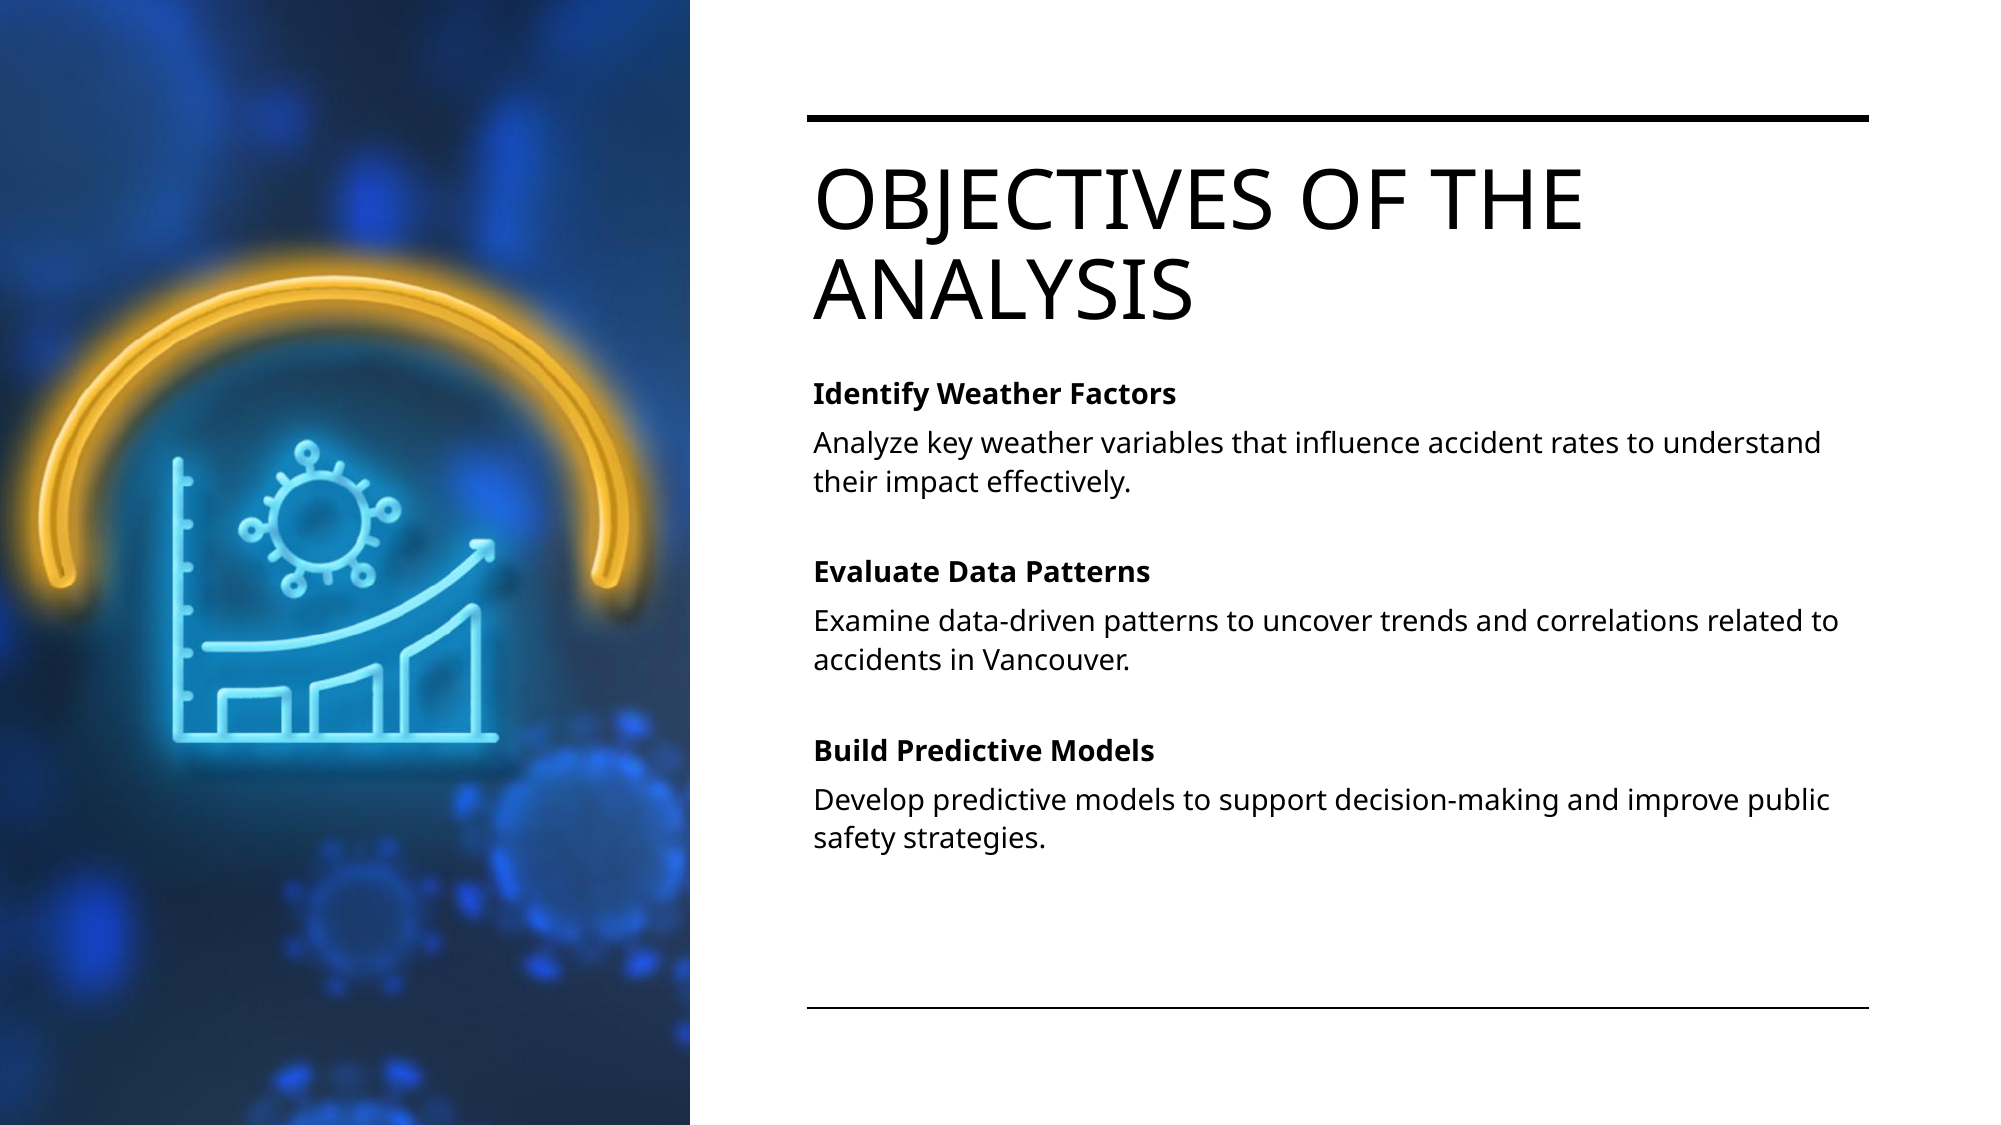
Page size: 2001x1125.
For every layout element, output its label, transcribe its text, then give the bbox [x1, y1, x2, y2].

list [0, 0, 690, 1125]
title Objectives of the Analysis [798, 149, 1886, 364]
list Identify Weather Factors Analyze key weather variables that influence accident rates to understand their impact effectively. Evaluate Data Patterns Examine data-driven patterns to uncover trends and correlations related to accidents in Vancouver. Build Predictive Models Develop predictive models to support decision-making and improve public safety strategies. [798, 364, 1886, 978]
text_box [690, 0, 2000, 1125]
